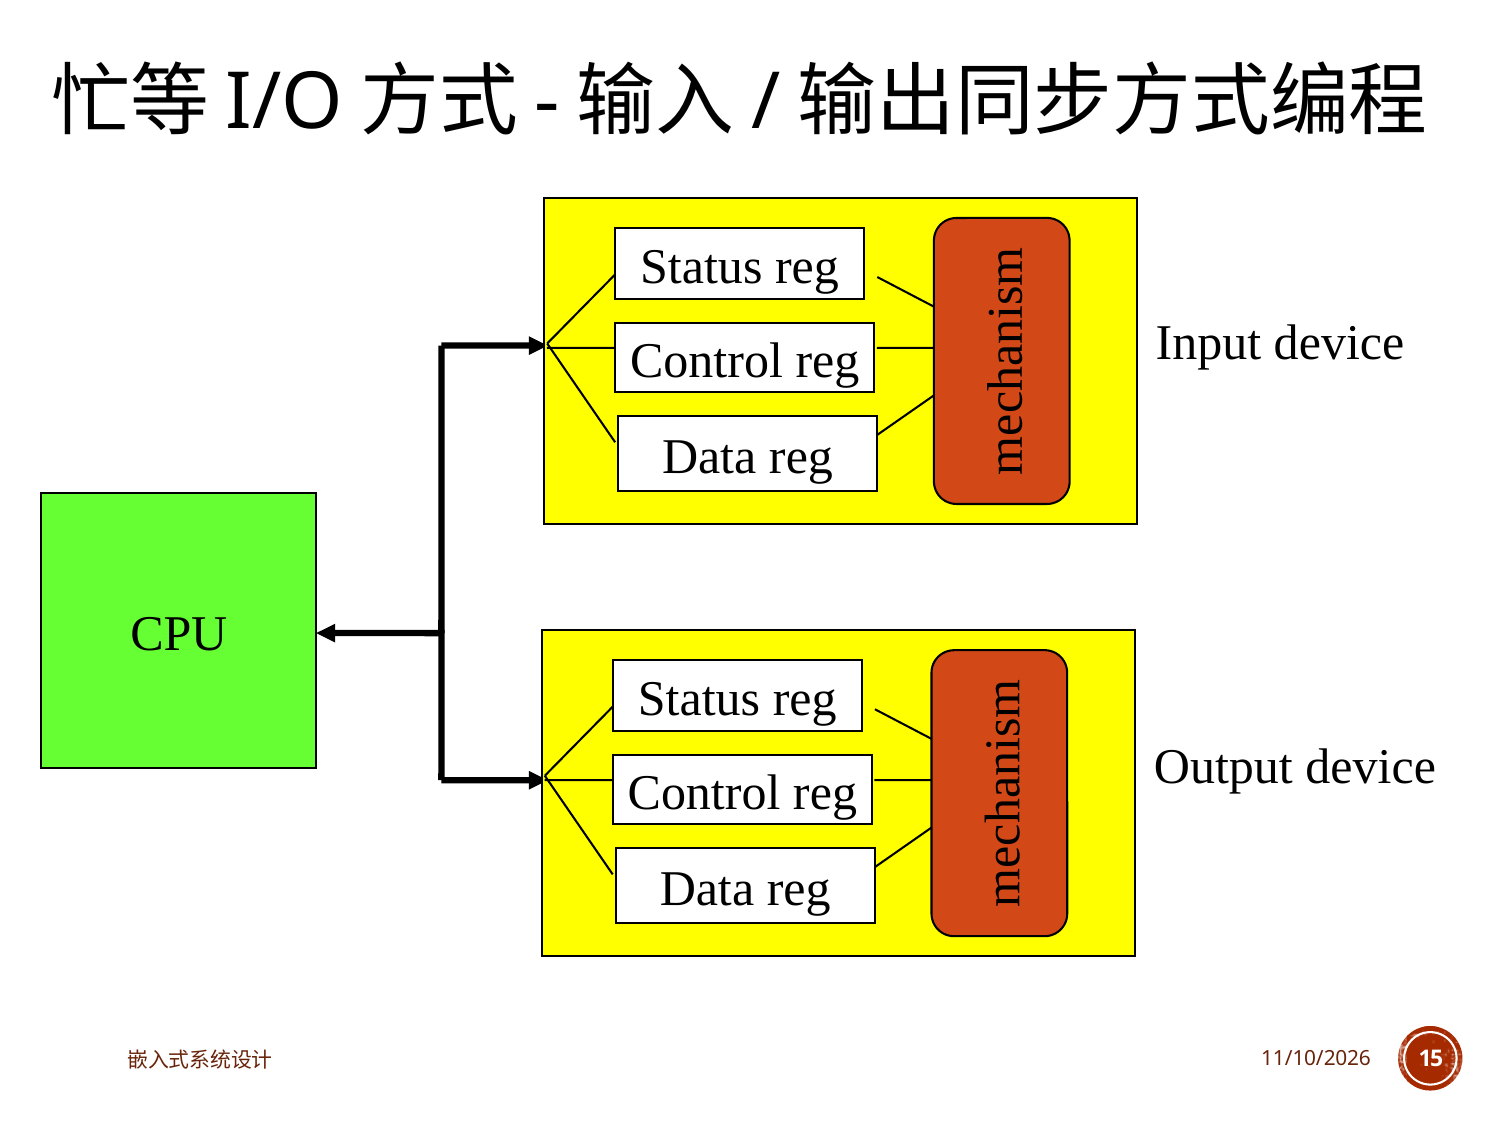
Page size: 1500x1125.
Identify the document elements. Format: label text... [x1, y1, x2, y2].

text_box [547, 201, 1136, 522]
title 忙等I/O方式-输入/输出同步方式编程 [36, 18, 1459, 188]
text_box [316, 626, 441, 640]
footer 嵌入式系统设计 [112, 1028, 891, 1089]
slide_number 15 [1391, 1028, 1471, 1089]
text_box [441, 774, 541, 787]
text_box [441, 339, 543, 352]
text_box Output device [1139, 726, 1478, 801]
text_box CPU [41, 492, 317, 768]
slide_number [982, 1028, 1386, 1089]
text_box Input device [1140, 301, 1445, 377]
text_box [545, 633, 1133, 954]
